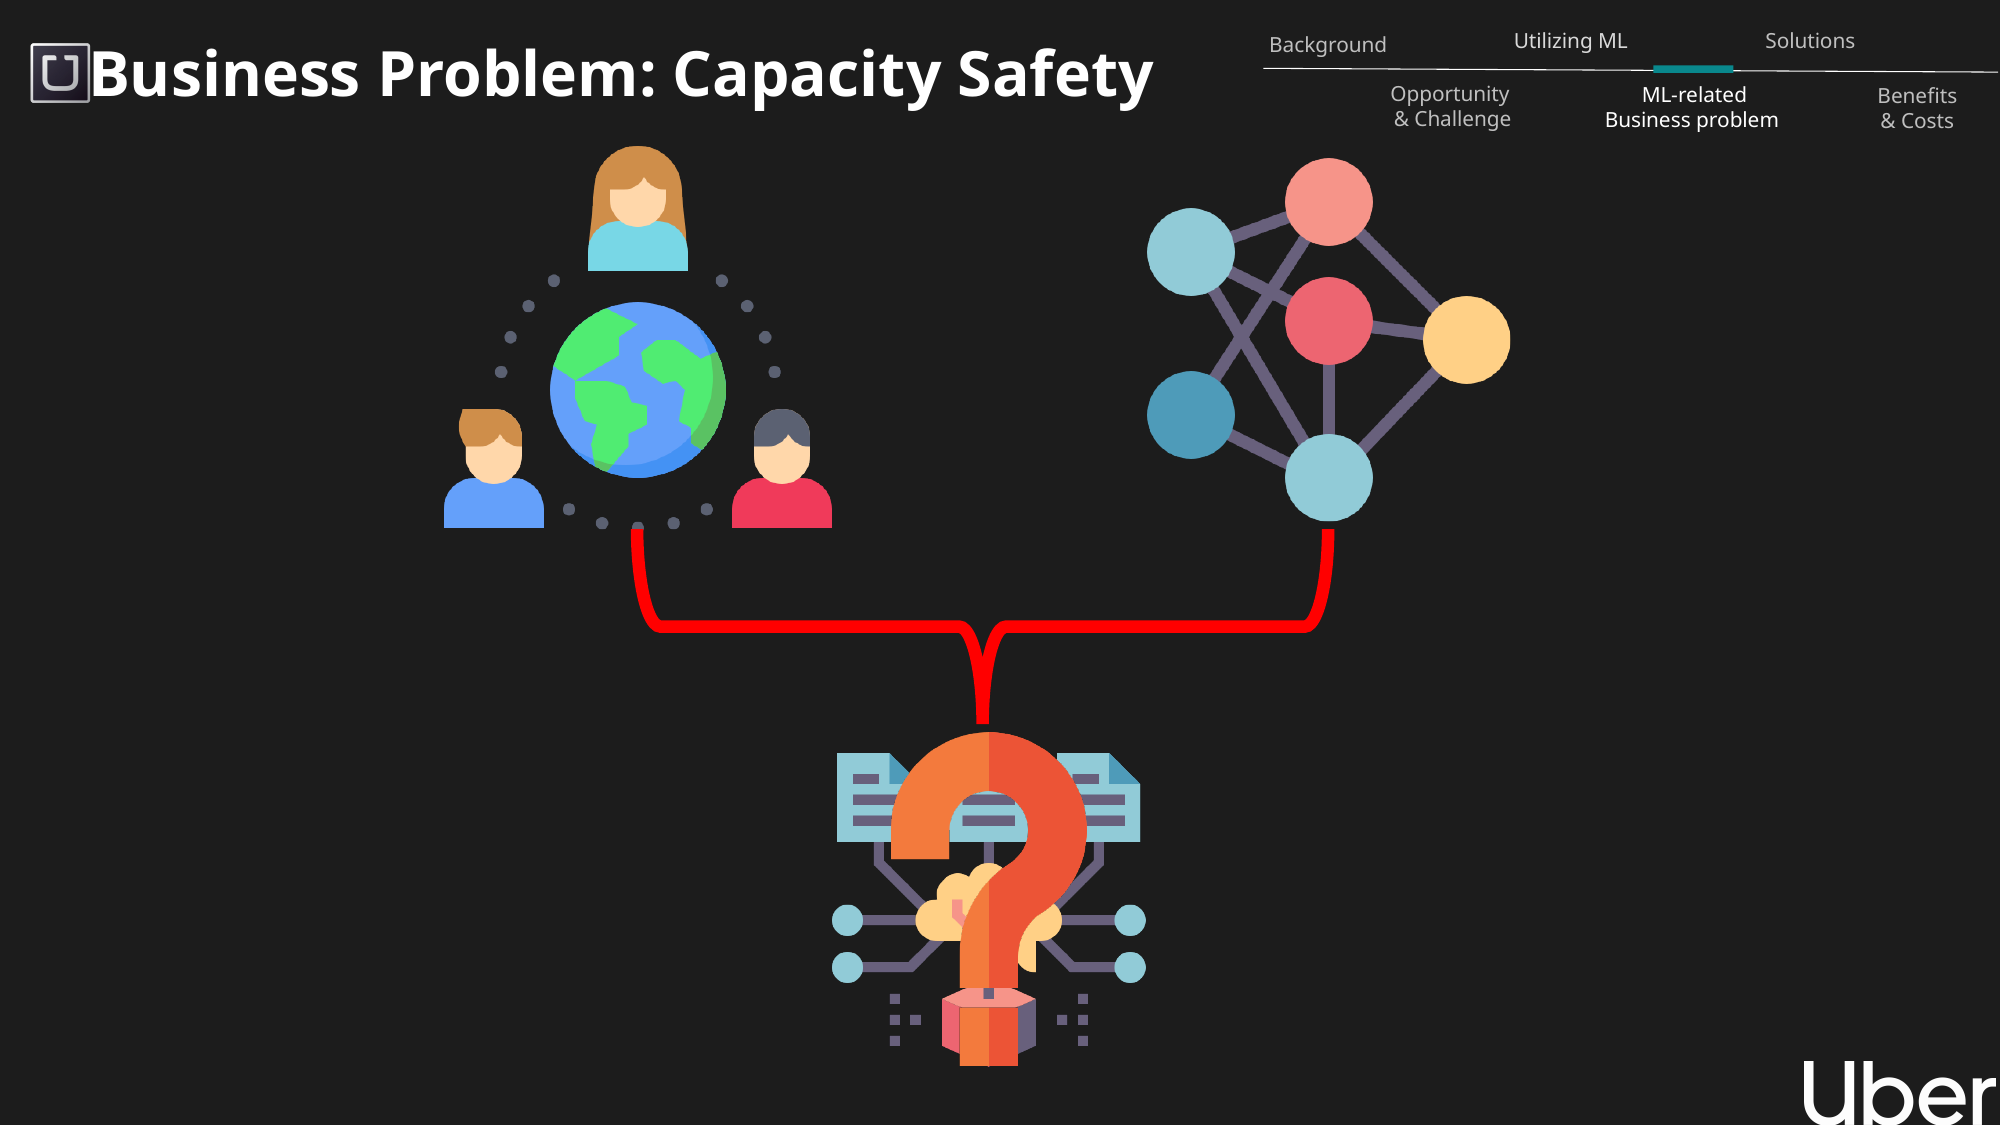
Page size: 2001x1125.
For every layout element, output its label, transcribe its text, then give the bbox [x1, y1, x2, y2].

text_box Business Problem: Capacity Safety [73, 27, 1170, 117]
picture [437, 139, 838, 540]
text_box [636, 529, 1329, 725]
picture [0, 31, 153, 139]
picture [821, 732, 1156, 1077]
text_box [1252, 20, 1999, 140]
picture [1804, 1061, 1996, 1125]
picture [1128, 139, 1529, 540]
